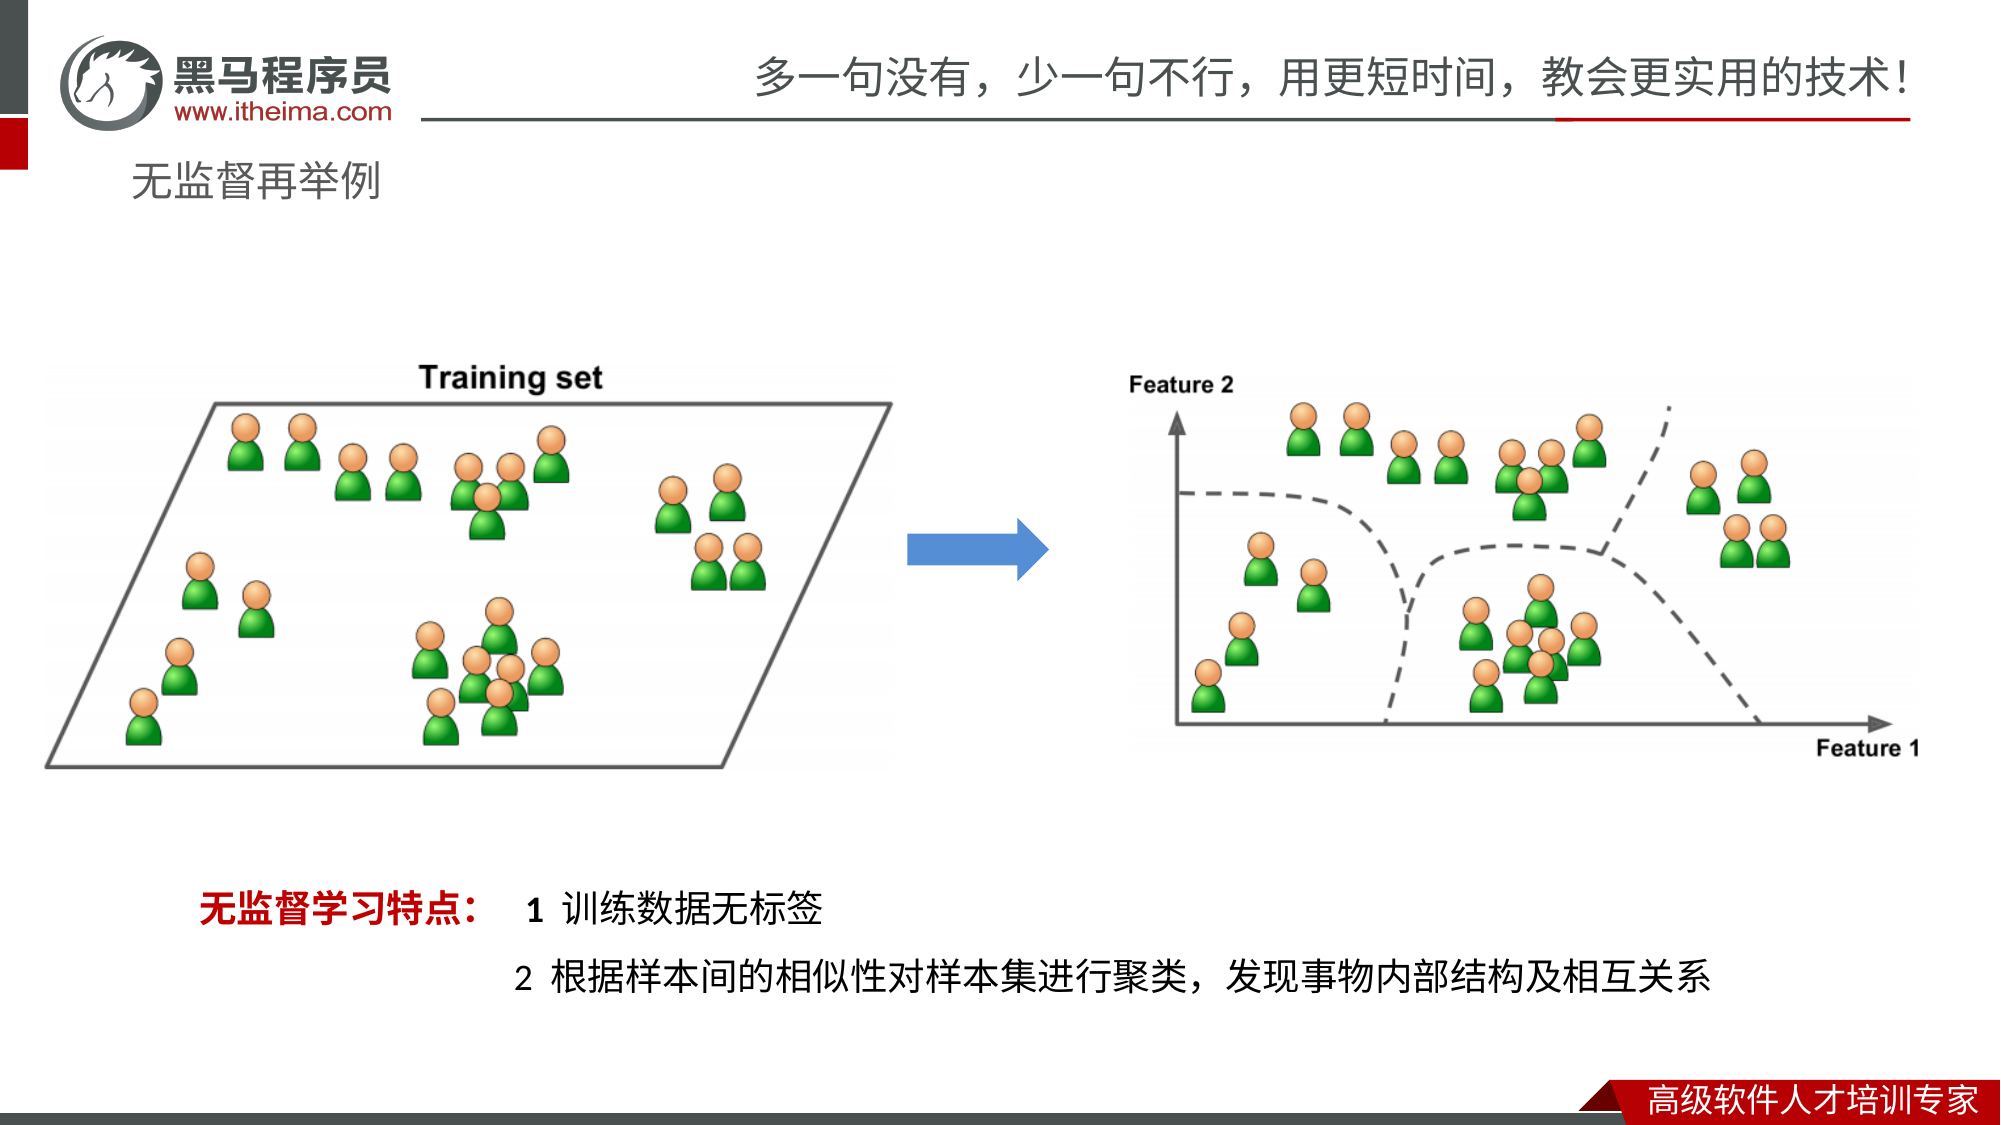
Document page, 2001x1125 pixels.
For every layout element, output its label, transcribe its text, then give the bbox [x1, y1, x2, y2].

text_box [935, 515, 1052, 584]
picture [14, 0, 453, 179]
title 无监督再举例 [116, 137, 1675, 223]
text_box 无监督学习特点： 1 训练数据无标签 2 根据样本间的相似性对样本集进行聚类，发现事物内部结构及相互关系 [184, 855, 1853, 1006]
picture [20, 348, 930, 789]
picture [1104, 360, 1947, 770]
